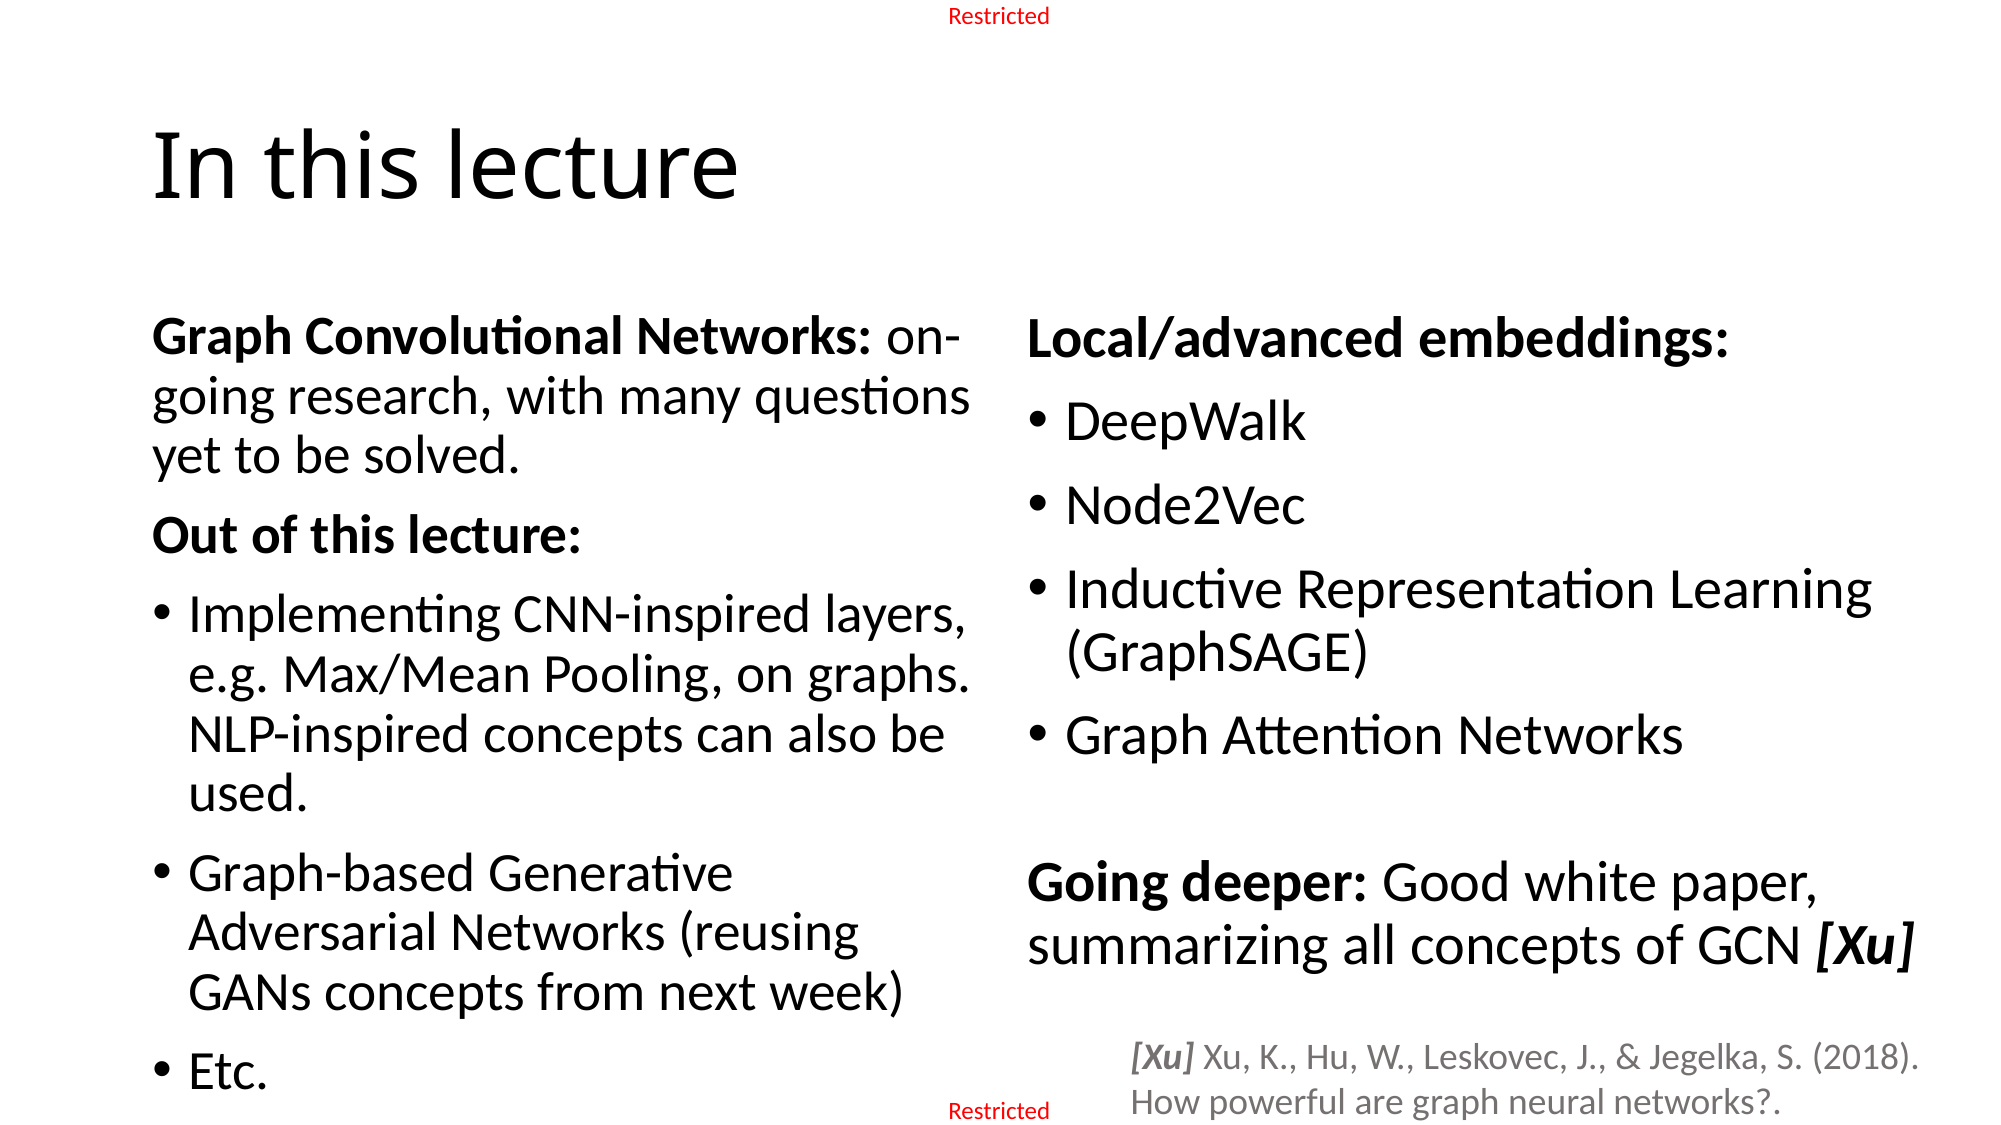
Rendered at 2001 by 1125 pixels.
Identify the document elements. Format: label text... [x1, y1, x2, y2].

text_box [Xu] Xu, K., Hu, W., Leskovec, J., & Jegelka, S. (2018). How powerful are graph neural networks?. [1115, 1024, 1980, 1125]
list Local/advanced embeddings: DeepWalk Node2Vec Inductive Representation Learning (GraphSAGE) Graph Attention Networks Going deeper: Good white paper, summarizing all concepts of GCN [Xu] [1012, 299, 1939, 1014]
title In this lecture [137, 59, 1863, 278]
list Graph Convolutional Networks: on-going research, with many questions yet to be solved. Out of this lecture: Implementing CNN-inspired layers, e.g. Max/Mean Pooling, on graphs. NLP-inspired concepts can also be used. Graph-based Generative Adversarial Networks (reusing GANs concepts from next week) Etc. [137, 299, 988, 1116]
